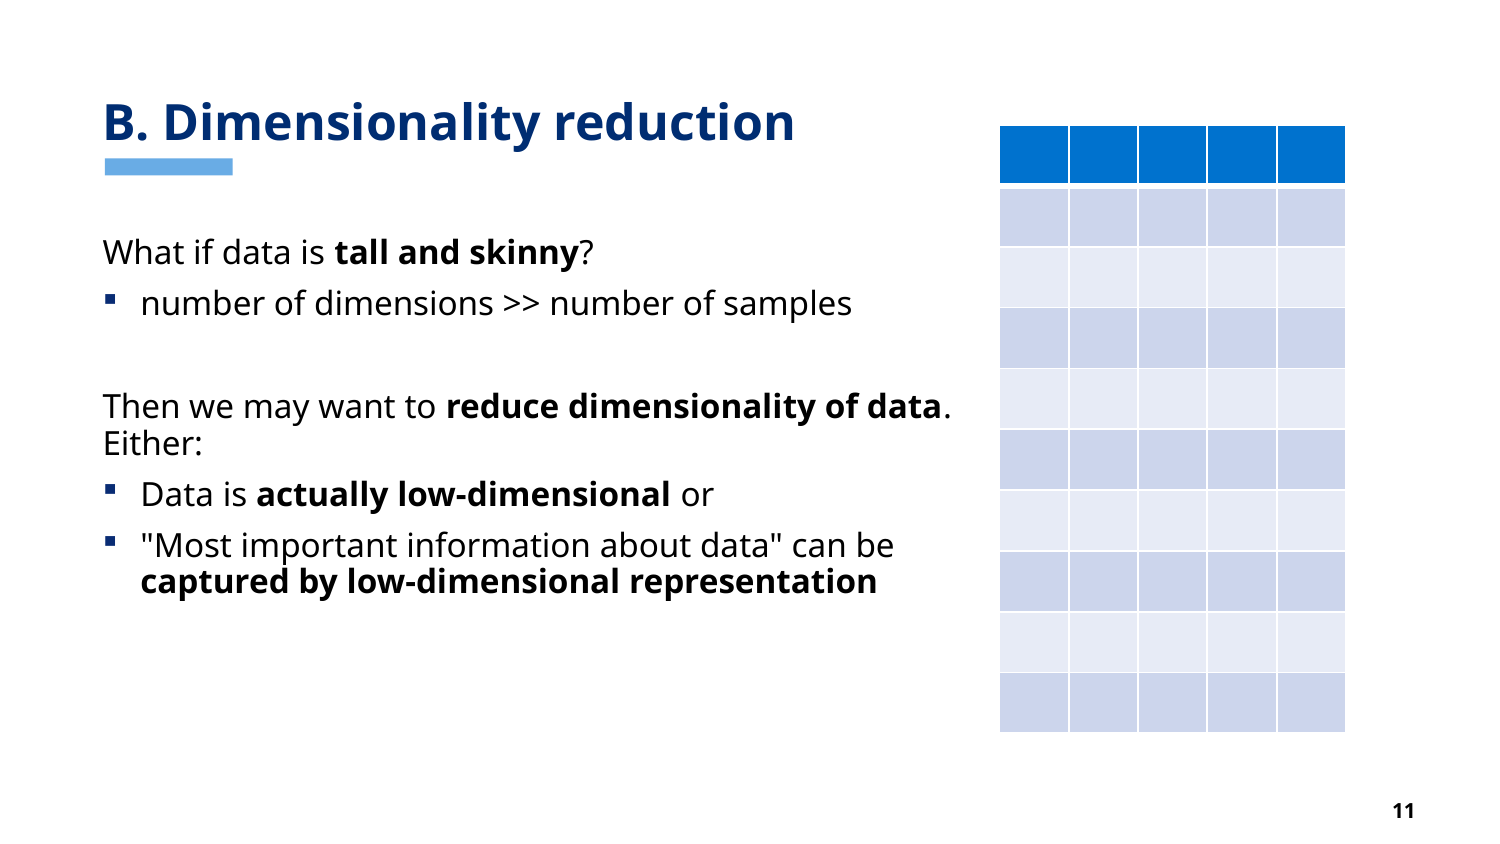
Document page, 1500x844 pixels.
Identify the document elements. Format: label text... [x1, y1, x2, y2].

list What if data is tall and skinny? number of dimensions >> number of samples Then we may want to reduce dimensionality of data. Either: Data is actually low-dimensional or "Most important information about data" can be captured by low-dimensional representation [87, 228, 983, 733]
table_cell [1278, 248, 1345, 307]
table_header [1208, 126, 1276, 183]
table_cell [1000, 613, 1068, 672]
table_cell [1000, 430, 1068, 489]
table_cell [1278, 673, 1345, 732]
table_cell [1208, 430, 1276, 489]
table_header [1000, 126, 1068, 183]
table_header [1139, 126, 1206, 183]
title B. Dimensionality reduction [87, 17, 1414, 159]
table_cell [1278, 430, 1345, 489]
table_cell [1208, 189, 1276, 246]
table_cell [1070, 369, 1137, 428]
table_header [1070, 126, 1137, 183]
table_cell [1070, 552, 1137, 611]
table_cell [1278, 613, 1345, 672]
table_cell [1278, 308, 1345, 368]
table_cell [1139, 613, 1206, 672]
table_cell [1278, 189, 1345, 246]
table_cell [1139, 491, 1206, 550]
table_cell [1070, 673, 1137, 732]
table_cell [1208, 369, 1276, 428]
table_cell [1278, 491, 1345, 550]
table_cell [1070, 430, 1137, 489]
table_cell [1208, 552, 1276, 611]
table_cell [1139, 189, 1206, 246]
table_header [1278, 126, 1345, 183]
table_cell [1208, 491, 1276, 550]
table_cell [1000, 369, 1068, 428]
table_cell [1070, 248, 1137, 307]
table_cell [1000, 189, 1068, 246]
table_cell [1278, 369, 1345, 428]
table_cell [1000, 308, 1068, 368]
table_cell [1070, 308, 1137, 368]
table_cell [1070, 613, 1137, 672]
table_cell [1208, 673, 1276, 732]
table_cell [1000, 491, 1068, 550]
table_cell [1000, 248, 1068, 307]
table_cell [1208, 248, 1276, 307]
table_cell [1000, 552, 1068, 611]
table_cell [1139, 369, 1206, 428]
table_cell [1139, 248, 1206, 307]
table_cell [1139, 673, 1206, 732]
table_cell [1139, 552, 1206, 611]
table_cell [1070, 491, 1137, 550]
table_cell [1000, 673, 1068, 732]
table_cell [1139, 430, 1206, 489]
table_cell [1208, 308, 1276, 368]
table_cell [1139, 308, 1206, 368]
table_cell [1208, 613, 1276, 672]
table_cell [1278, 552, 1345, 611]
table_cell [1070, 189, 1137, 246]
